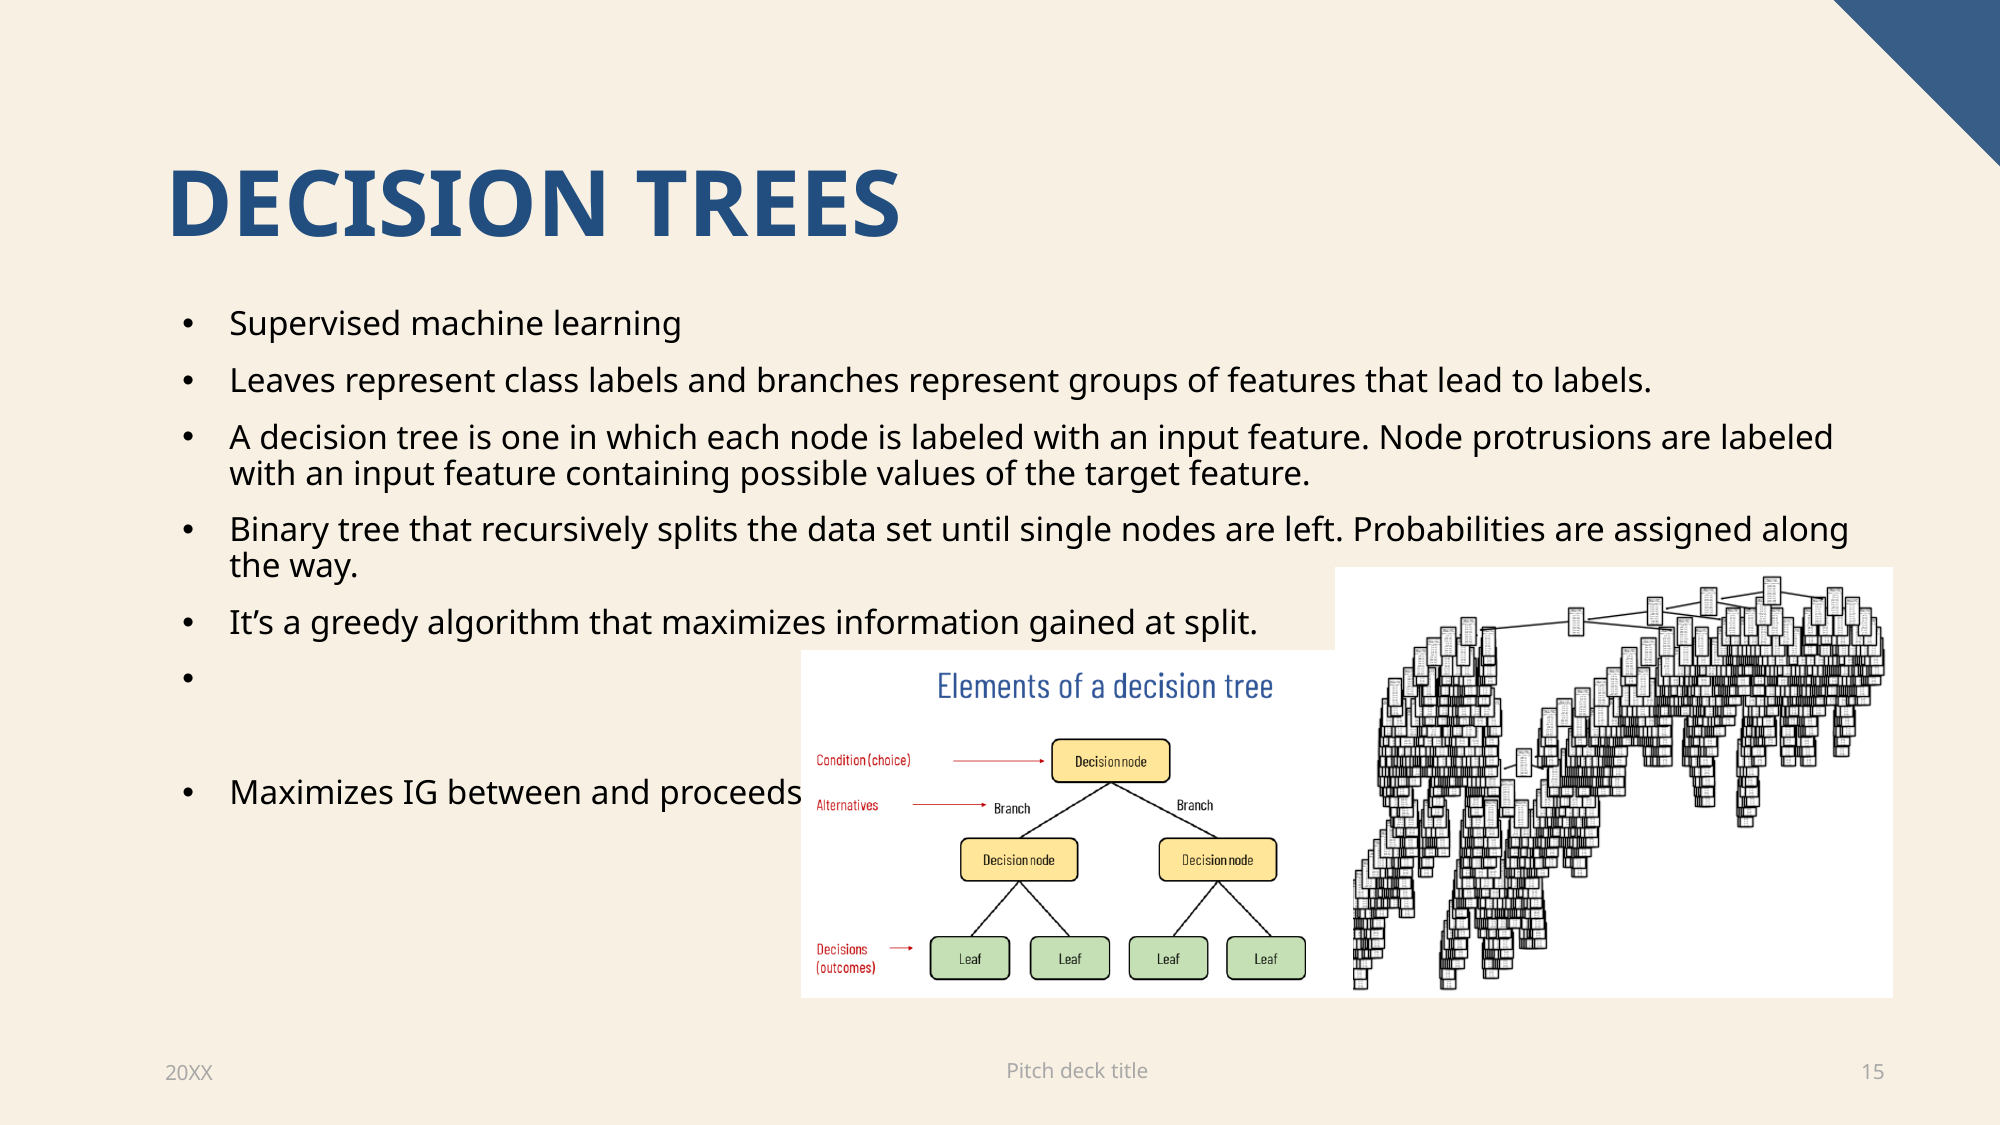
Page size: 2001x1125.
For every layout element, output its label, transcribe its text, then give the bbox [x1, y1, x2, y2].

title Decision trees [150, 150, 1875, 368]
slide_number 15 [1824, 1042, 1900, 1103]
slide_number 20XX [150, 1042, 330, 1103]
footer Pitch deck title [889, 1041, 1265, 1102]
picture [801, 567, 1893, 998]
